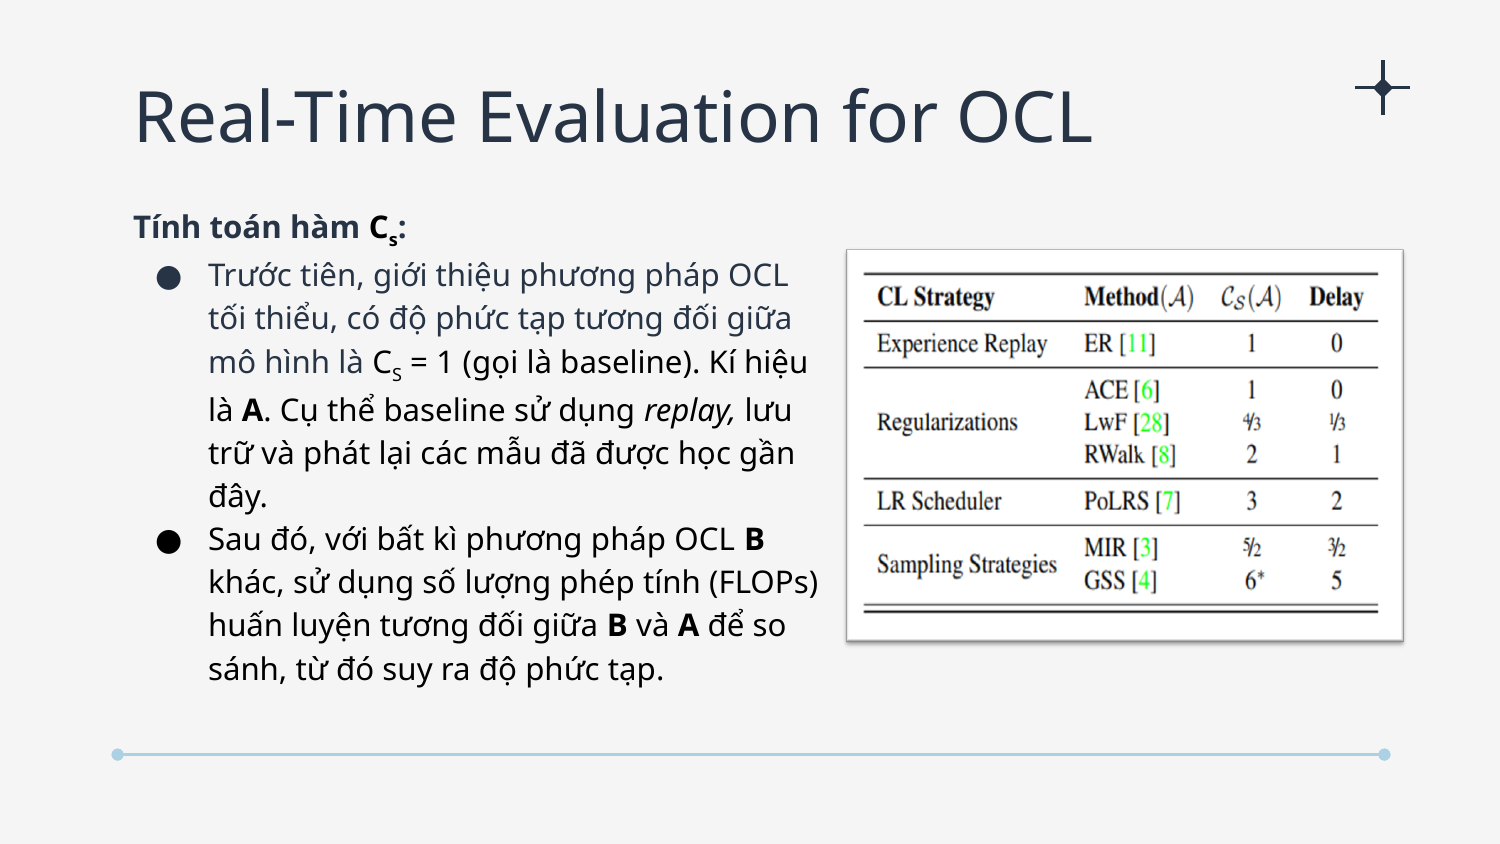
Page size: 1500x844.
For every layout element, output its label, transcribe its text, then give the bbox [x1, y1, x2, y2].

title Real-Time Evaluation for OCL [118, 72, 1382, 167]
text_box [1355, 60, 1411, 116]
list Tính toán hàm Cs: Trước tiên, giới thiệu phương pháp OCL tối thiểu, có độ phức tạp tương đối giữa mô hình là CS = 1 (gọi là baseline). Kí hiệu là A. Cụ thể baseline sử dụng replay, lưu trữ và phát lại các mẫu đã được học gần đây. Sau đó, với bất kì phương pháp OCL B khác, sử dụng số lượng phép tính (FLOPs) huấn luyện tương đối giữa B và A để so sánh, từ đó suy ra độ phức tạp. [118, 185, 840, 710]
picture [839, 243, 1411, 652]
